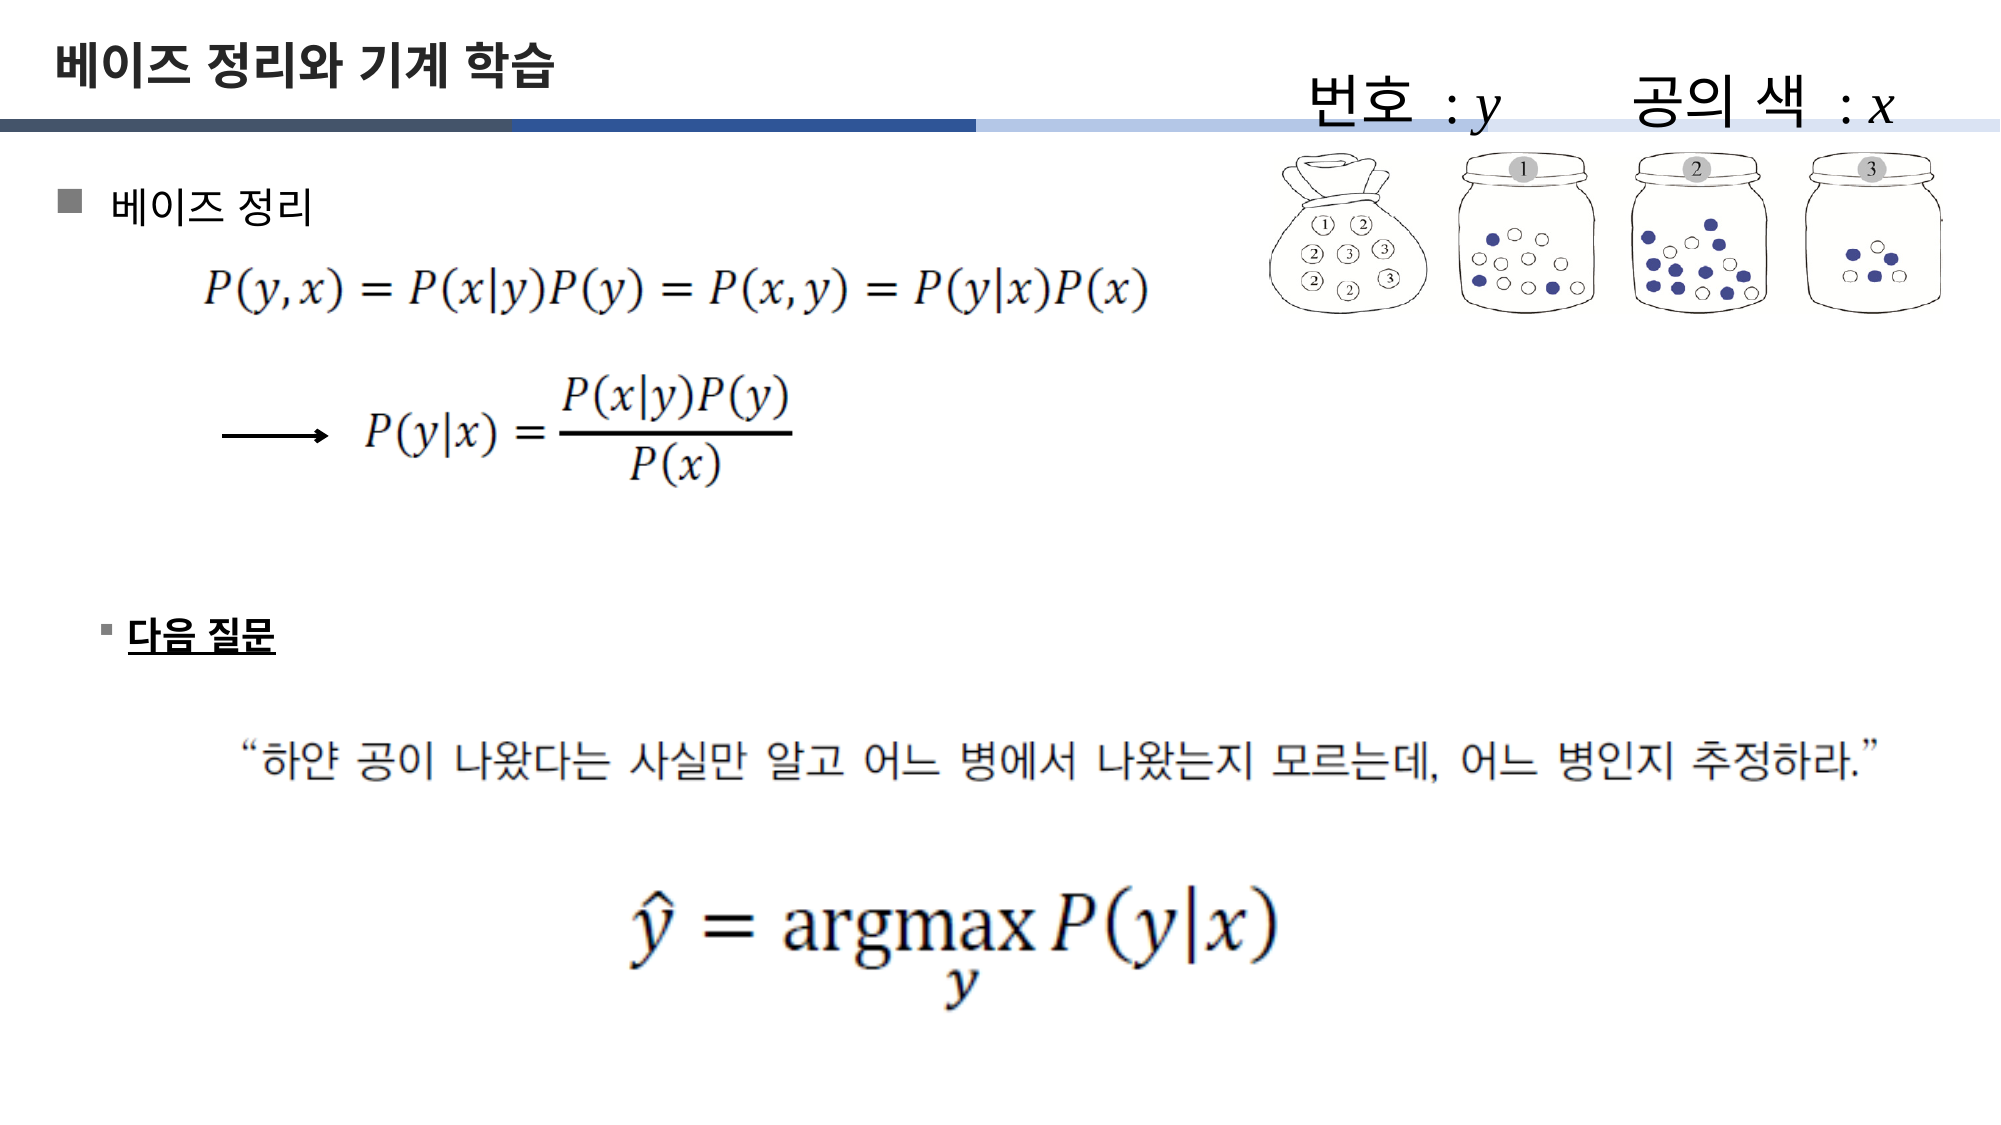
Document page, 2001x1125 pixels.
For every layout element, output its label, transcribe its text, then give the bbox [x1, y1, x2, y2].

title 베이즈 정리와 기계 학습 [39, 23, 1693, 114]
text_box 번호 : y 공의 색 : x [1292, 58, 1910, 143]
picture [620, 873, 1396, 1024]
picture [235, 731, 1893, 791]
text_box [1252, 148, 1950, 350]
list 베이즈 정리 다음 질문 [39, 149, 1961, 1083]
picture [364, 373, 802, 499]
picture [198, 255, 1163, 323]
